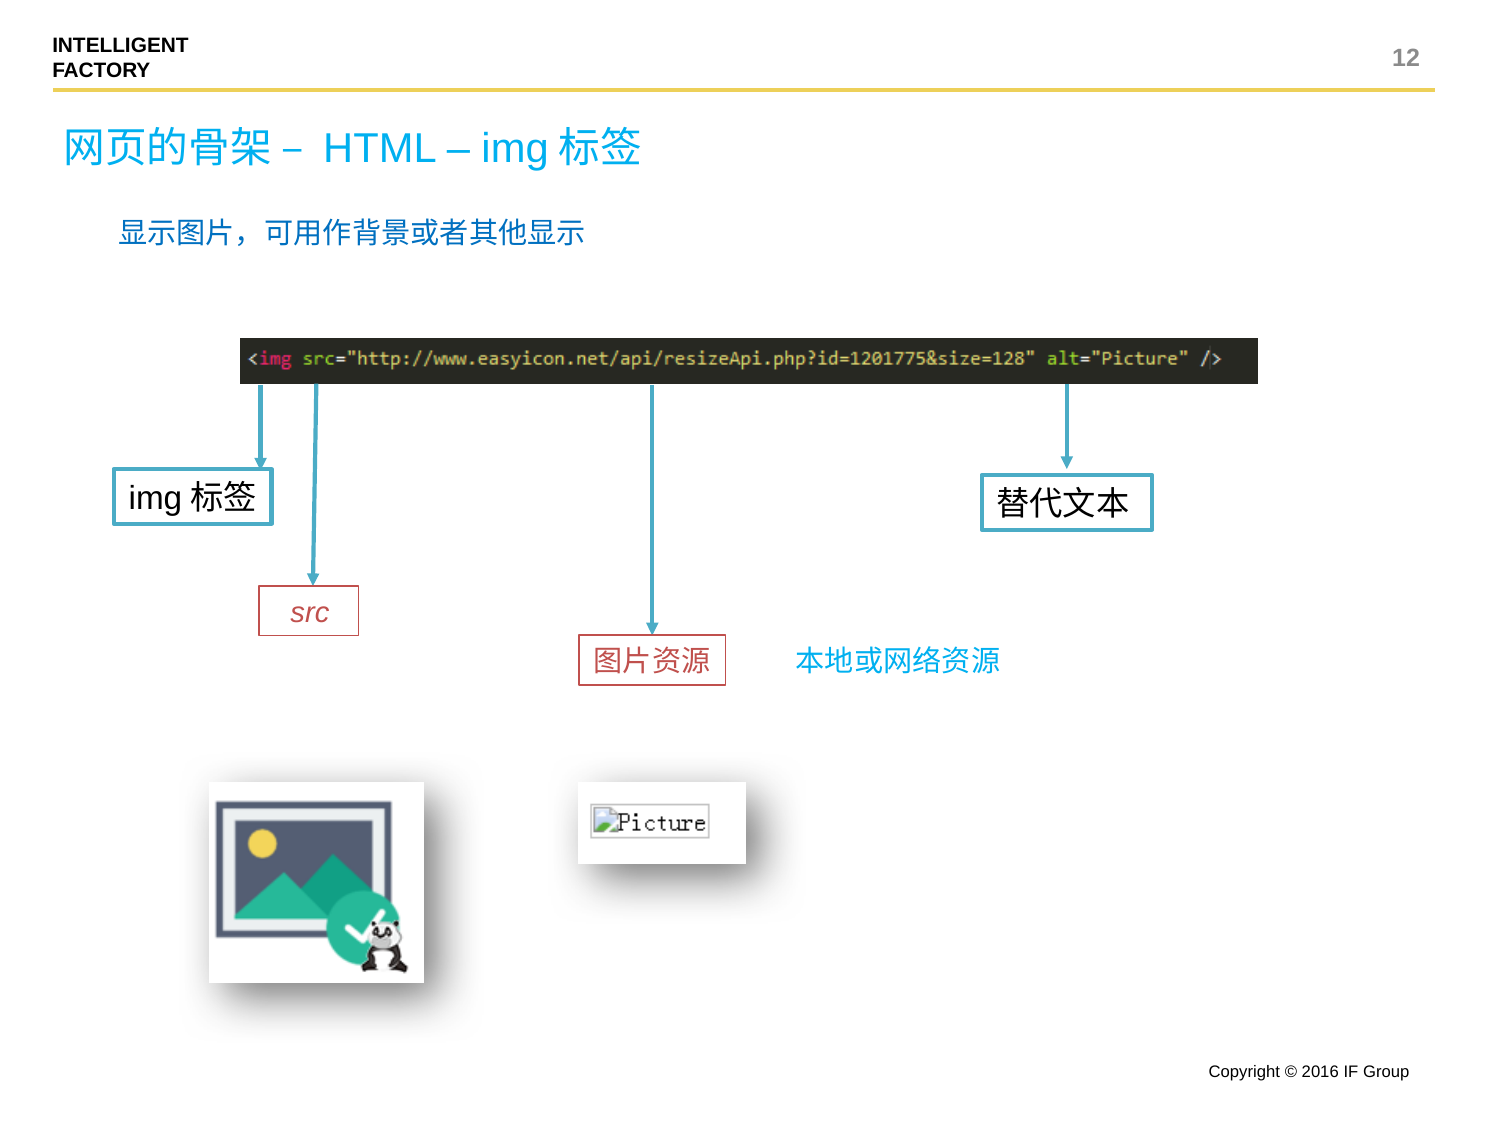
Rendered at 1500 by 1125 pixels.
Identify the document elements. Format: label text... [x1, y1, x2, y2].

slide_number 12 [1085, 26, 1436, 87]
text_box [577, 384, 727, 687]
text_box 网页的骨架 – HTML – img标签 [48, 113, 658, 179]
text_box 本地或网络资源 [780, 635, 1016, 685]
picture [240, 338, 1258, 384]
picture [209, 782, 424, 983]
text_box 显示图片，可用作背景或者其他显示 [103, 207, 650, 257]
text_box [258, 383, 359, 637]
picture [578, 782, 746, 865]
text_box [116, 384, 255, 525]
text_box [979, 383, 1155, 531]
